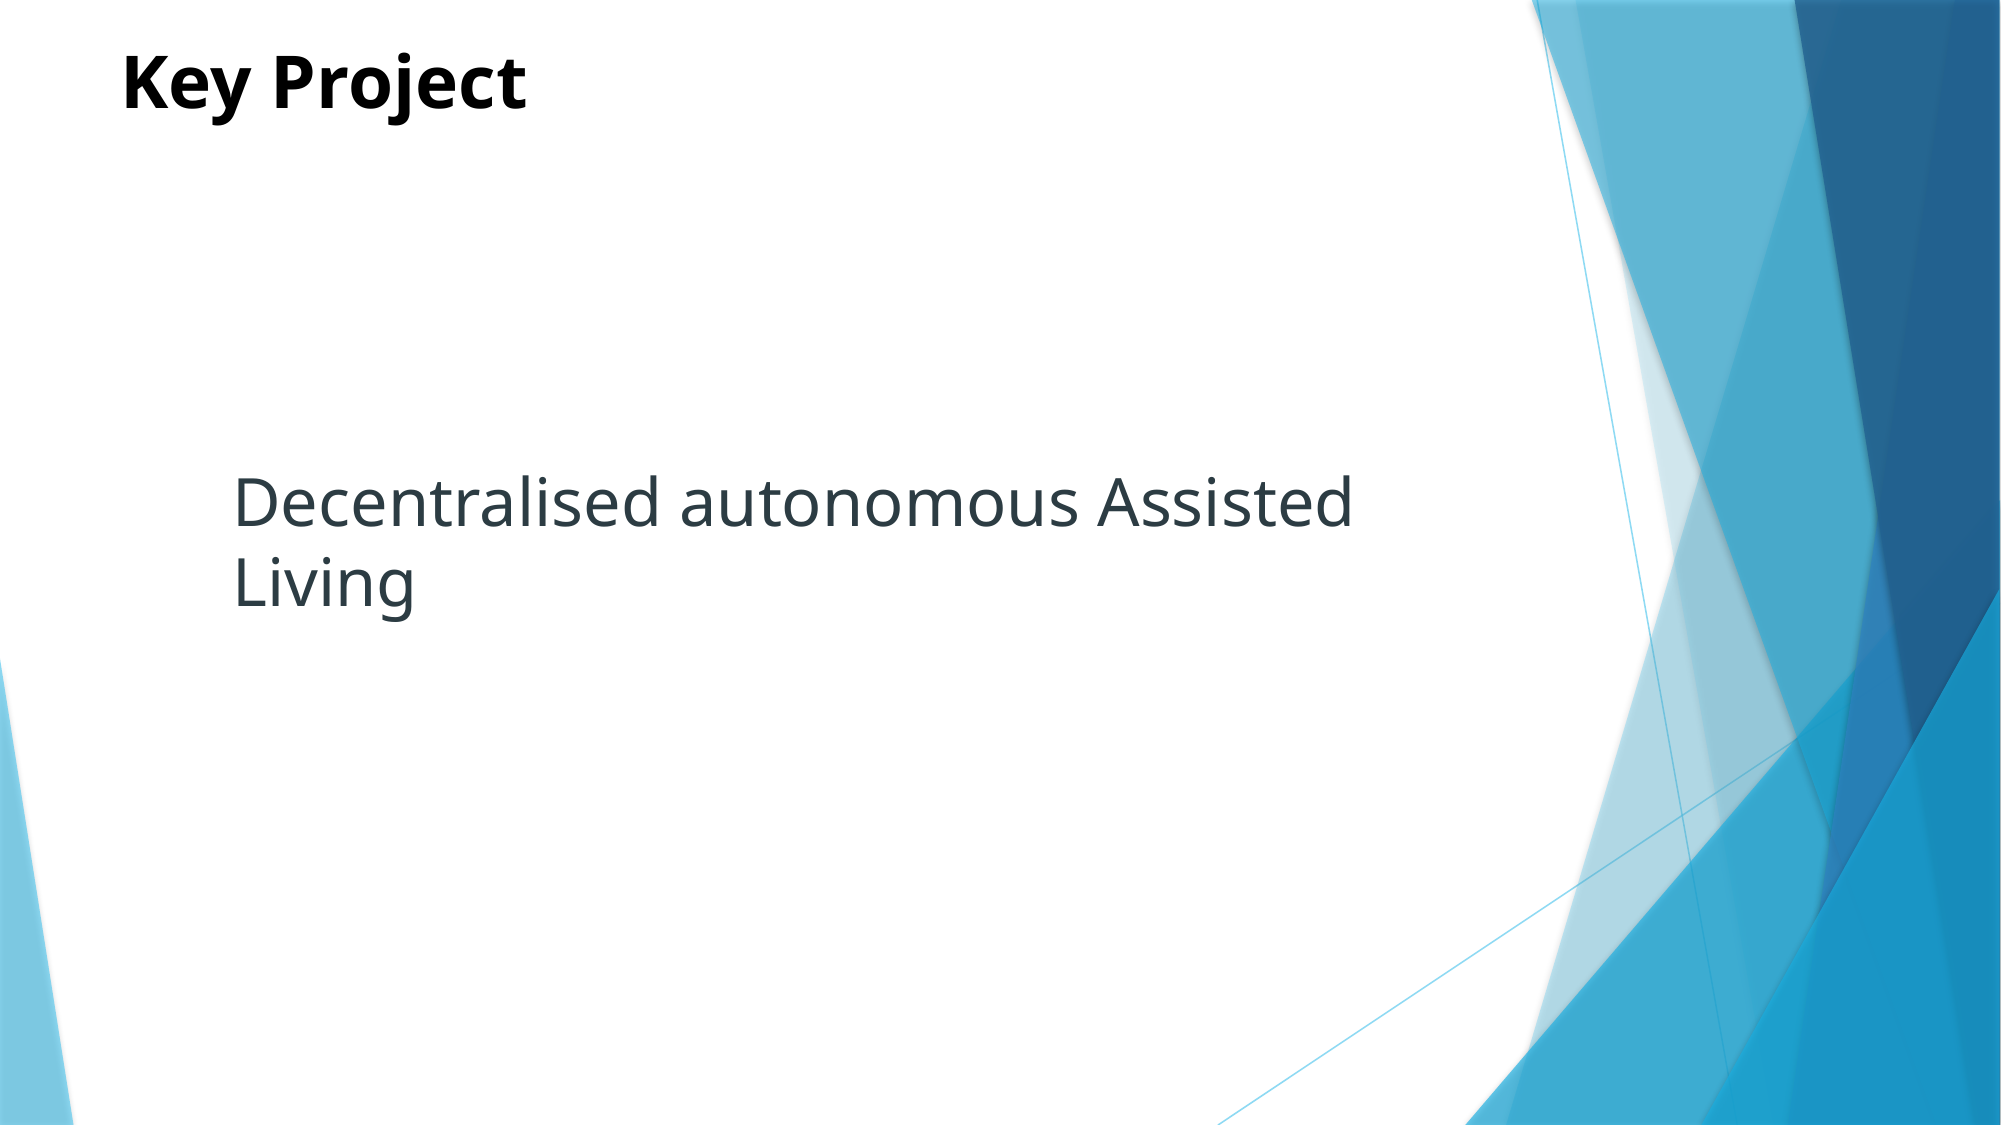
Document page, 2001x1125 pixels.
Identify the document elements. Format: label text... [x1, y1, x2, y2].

title Key Project [104, 28, 1493, 132]
text_box Decentralised autonomous Assisted Living [164, 452, 1525, 556]
